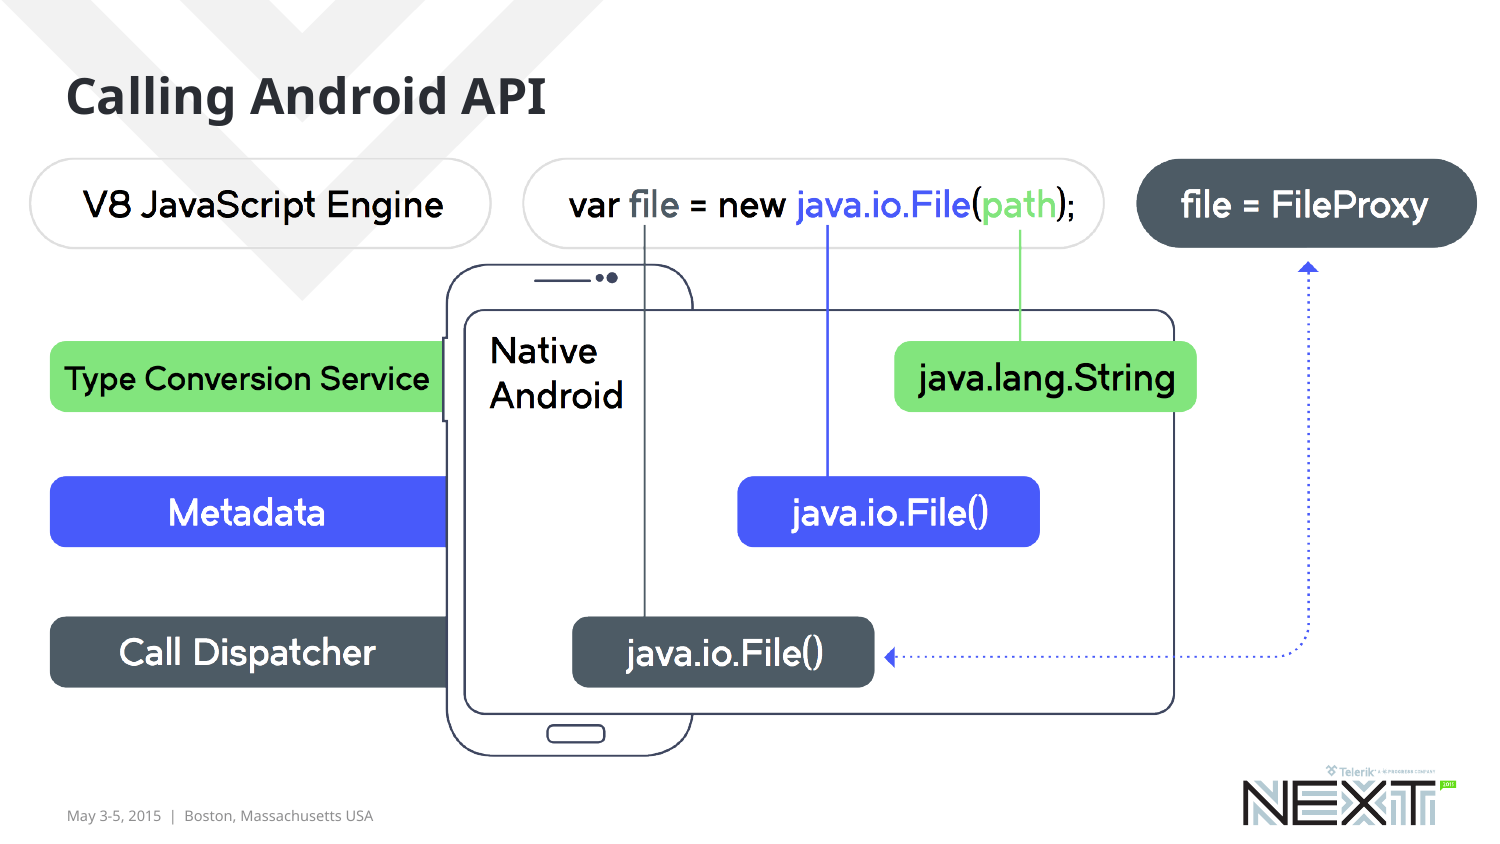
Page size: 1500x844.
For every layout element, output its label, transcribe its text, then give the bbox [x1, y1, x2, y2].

title Calling Android API [53, 49, 1434, 132]
picture [0, 132, 1500, 796]
